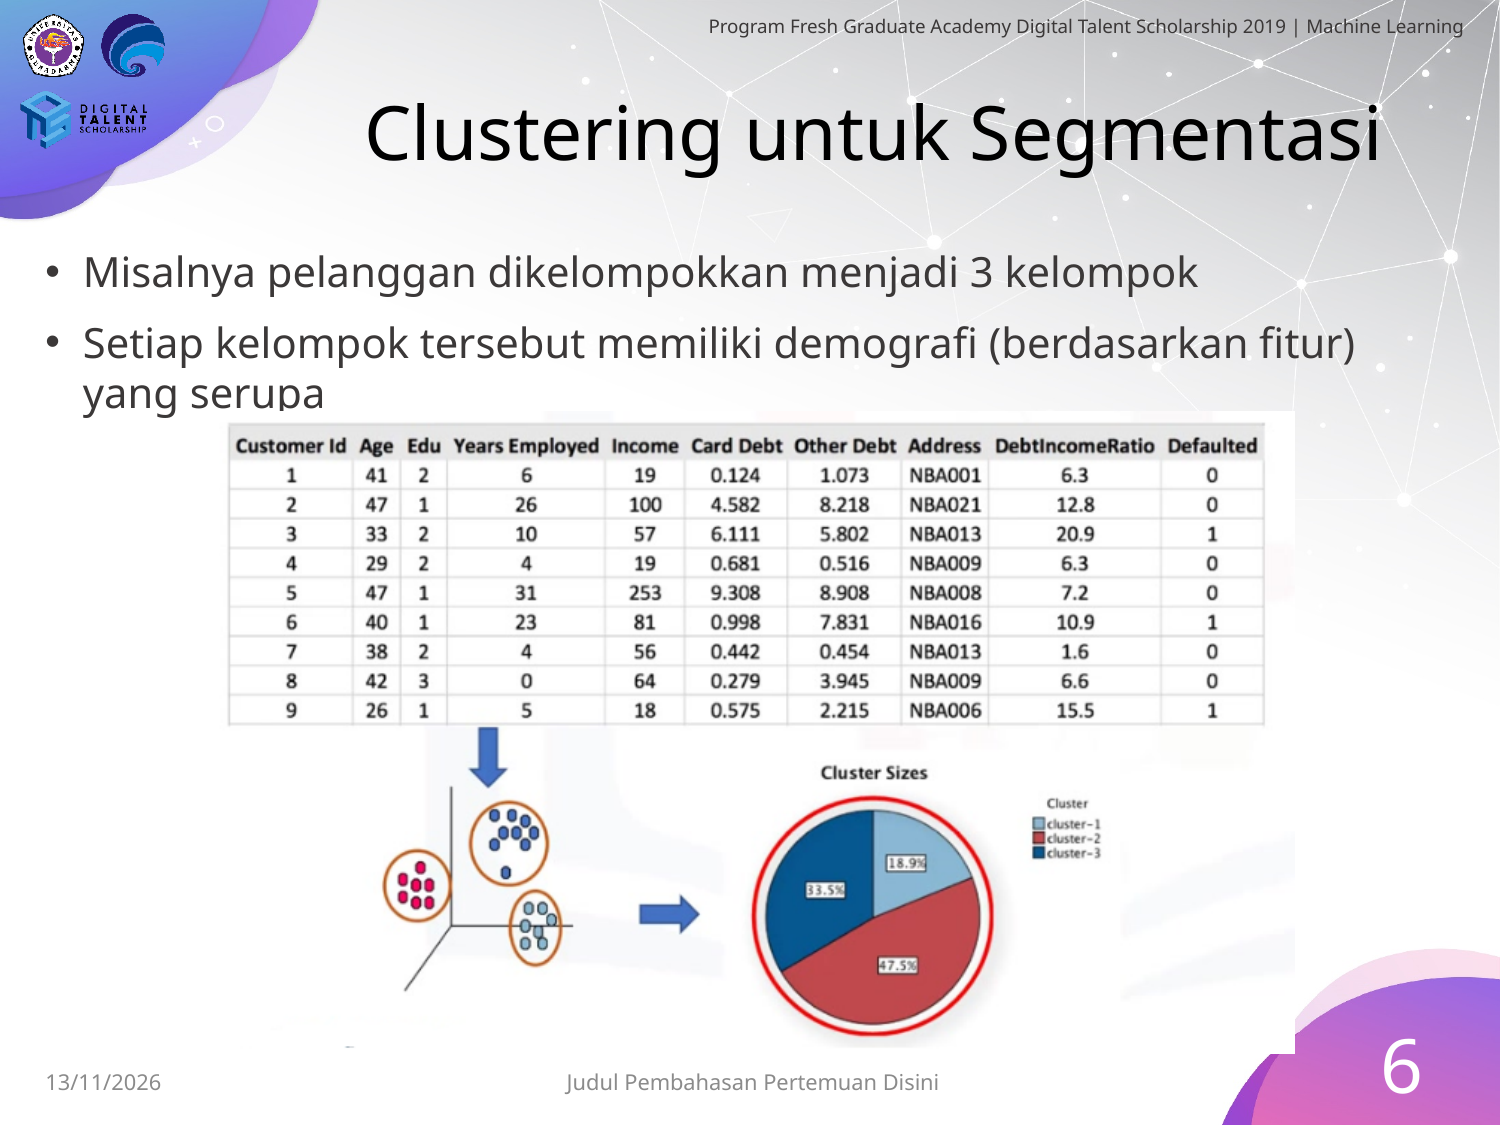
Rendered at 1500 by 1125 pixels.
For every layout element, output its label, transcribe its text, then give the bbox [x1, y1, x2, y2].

footer Judul Pembahasan Pertemuan Disini [386, 1054, 1121, 1114]
list Misalnya pelanggan dikelompokkan menjadi 3 kelompok Setiap kelompok tersebut memiliki demografi (berdasarkan fitur) yang serupa [30, 238, 1477, 1014]
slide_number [30, 1053, 272, 1114]
picture [0, 0, 1500, 1125]
slide_number 6 [1327, 1025, 1477, 1115]
title Clustering untuk Segmentasi [271, 66, 1477, 207]
